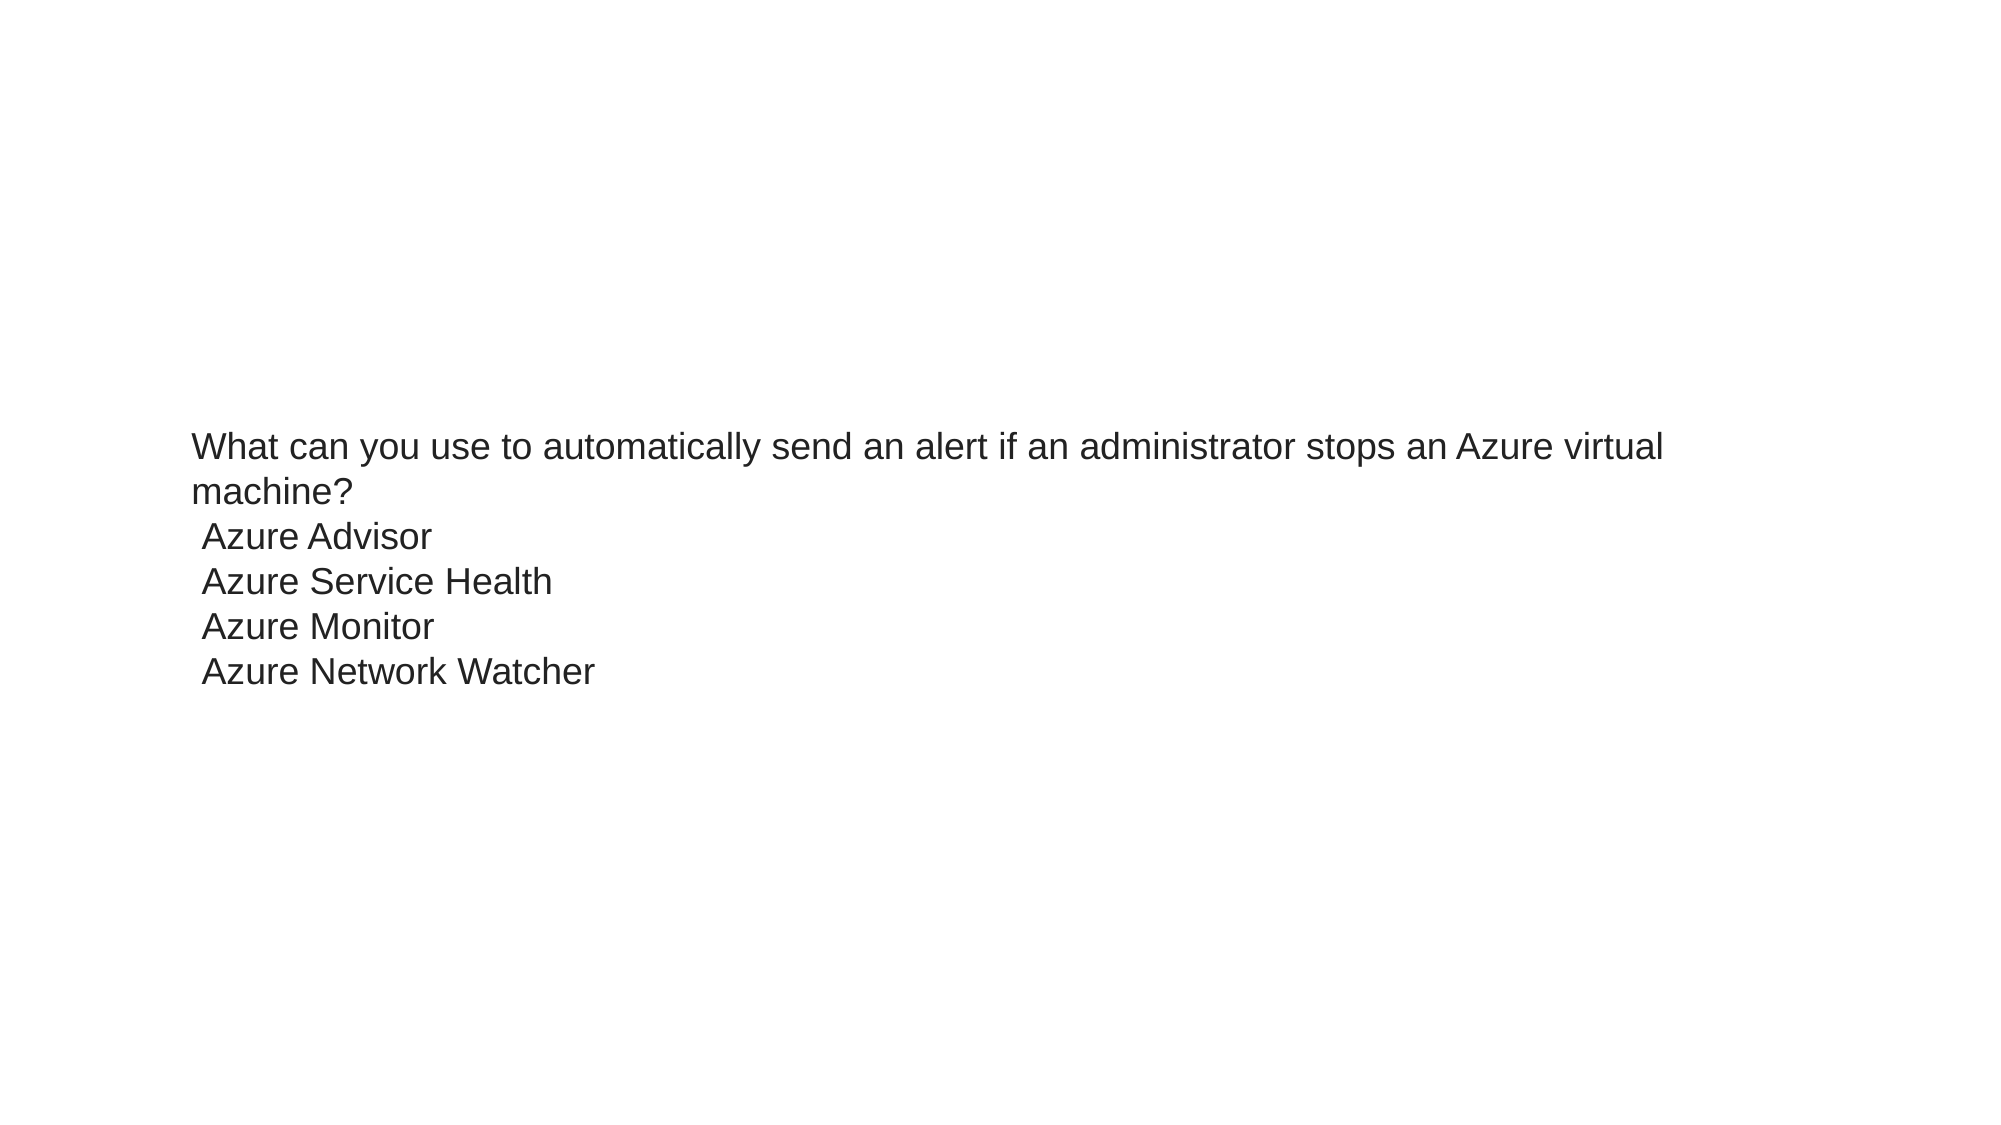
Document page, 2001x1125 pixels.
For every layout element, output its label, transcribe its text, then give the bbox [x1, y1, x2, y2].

text_box What can you use to automatically send an alert if an administrator stops an Azure virtual machine? Azure Advisor Azure Service Health Azure Monitor Azure Network Watcher [191, 401, 1670, 693]
